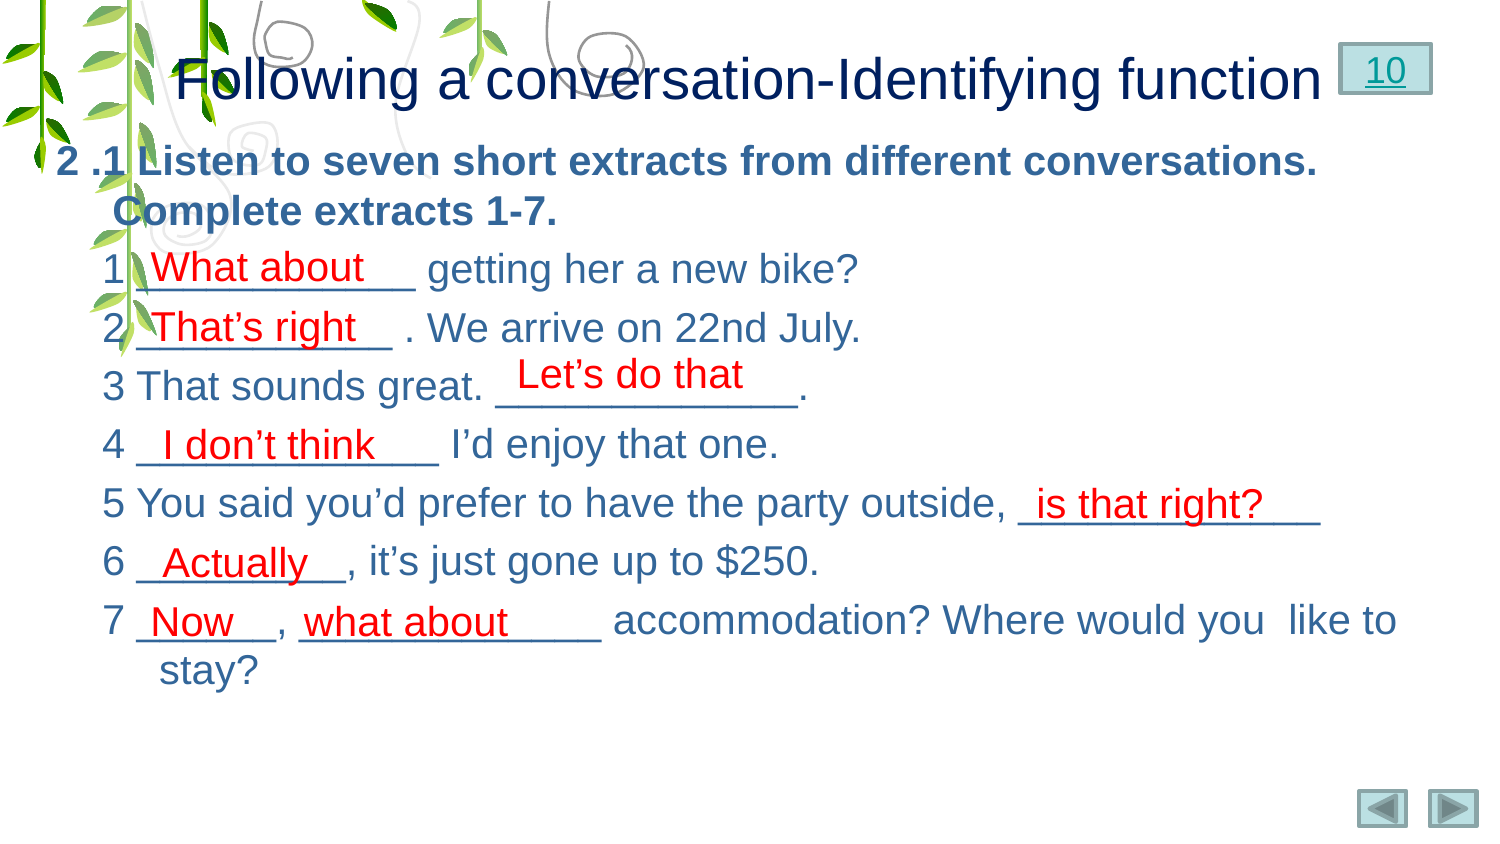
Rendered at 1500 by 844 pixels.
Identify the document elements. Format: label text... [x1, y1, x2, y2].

text_box What about [135, 232, 476, 291]
text_box what about [289, 587, 677, 652]
text_box Let’s do that [501, 339, 842, 404]
text_box [1357, 789, 1408, 828]
text_box I don’t think [147, 410, 488, 475]
text_box That’s right [135, 291, 476, 357]
text_box 10 [1338, 42, 1433, 95]
text_box is that right? [1021, 469, 1362, 534]
text_box [1428, 789, 1479, 828]
text_box Now [135, 587, 289, 652]
title Following a conversation-Identifying function [75, 33, 1425, 126]
list 2 .1 Listen to seven short extracts from different conversations. Complete extracts 1-7. 1 ____________ getting her a new bike? 2 ___________ . We arrive on 22nd July. 3 That sounds great. _____________. 4 _____________ I’d enjoy that one. 5 You said you’d prefer to have the party outside, _____________ 6 _________, it’s just gone up to $250. 7 ______, _____________ accommodation? Where would you like to stay? [41, 126, 1471, 684]
text_box Actually [147, 528, 393, 587]
